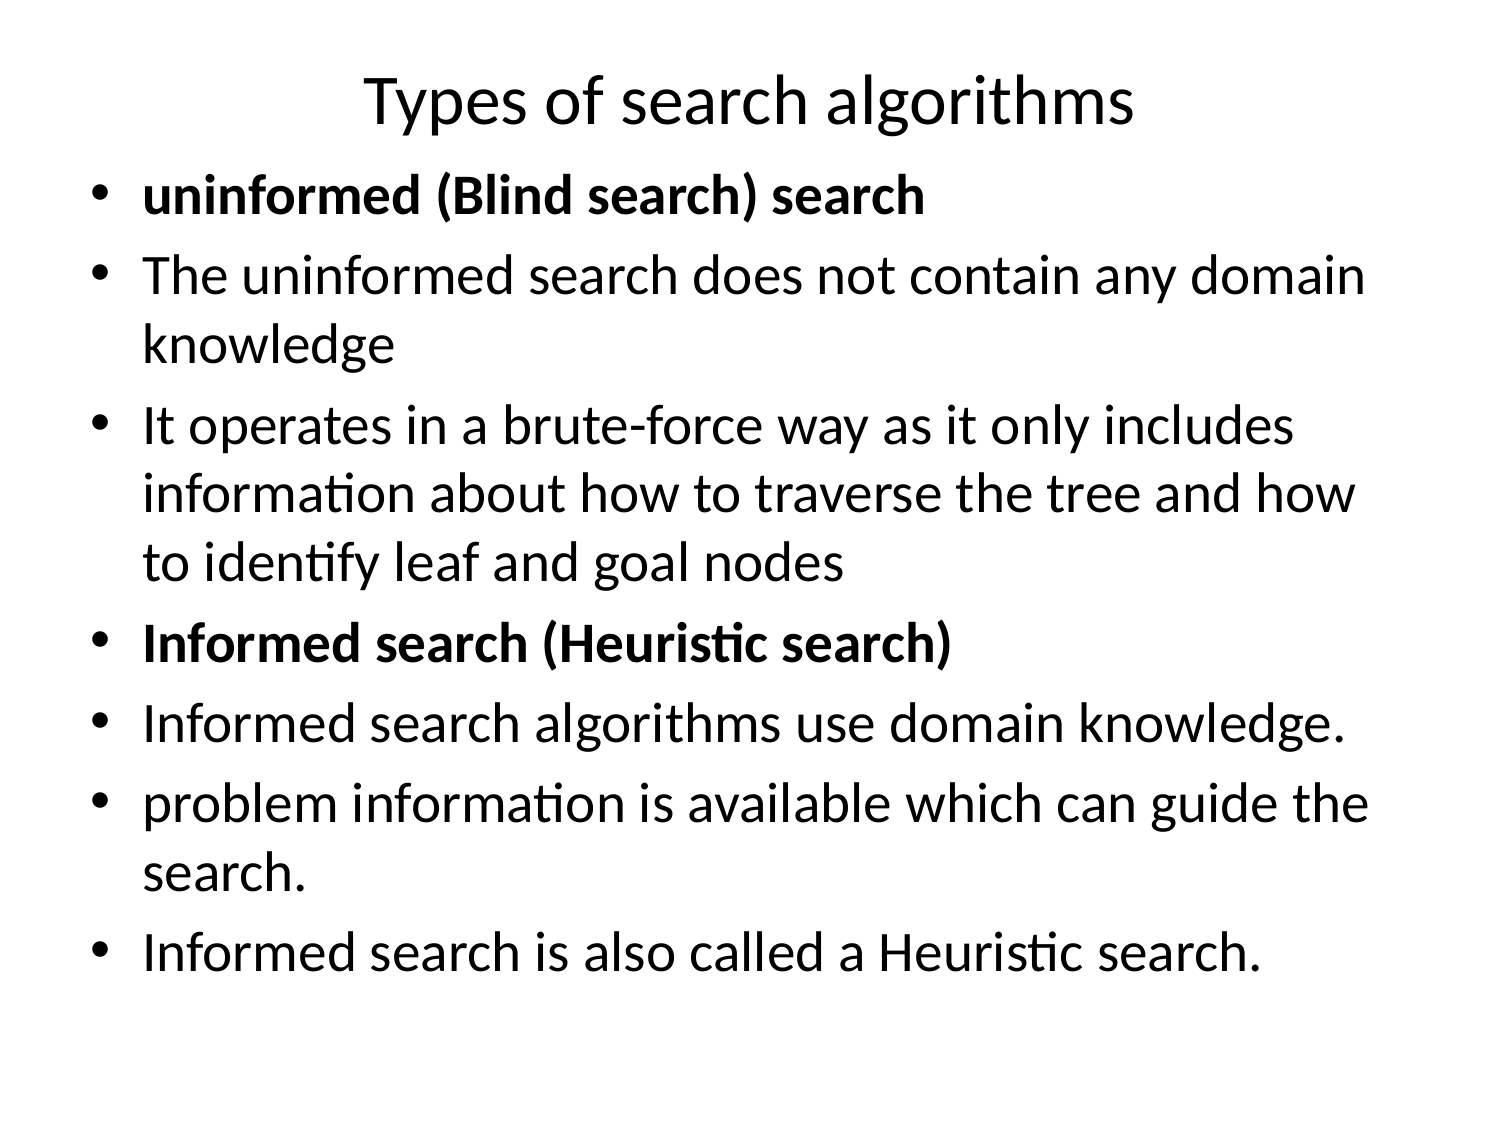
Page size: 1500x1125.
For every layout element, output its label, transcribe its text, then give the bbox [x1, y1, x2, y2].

title Types of search algorithms [75, 45, 1425, 149]
list uninformed (Blind search) search The uninformed search does not contain any domain knowledge It operates in a brute-force way as it only includes information about how to traverse the tree and how to identify leaf and goal nodes Informed search (Heuristic search) Informed search algorithms use domain knowledge. problem information is available which can guide the search. Informed search is also called a Heuristic search. [75, 149, 1425, 1005]
